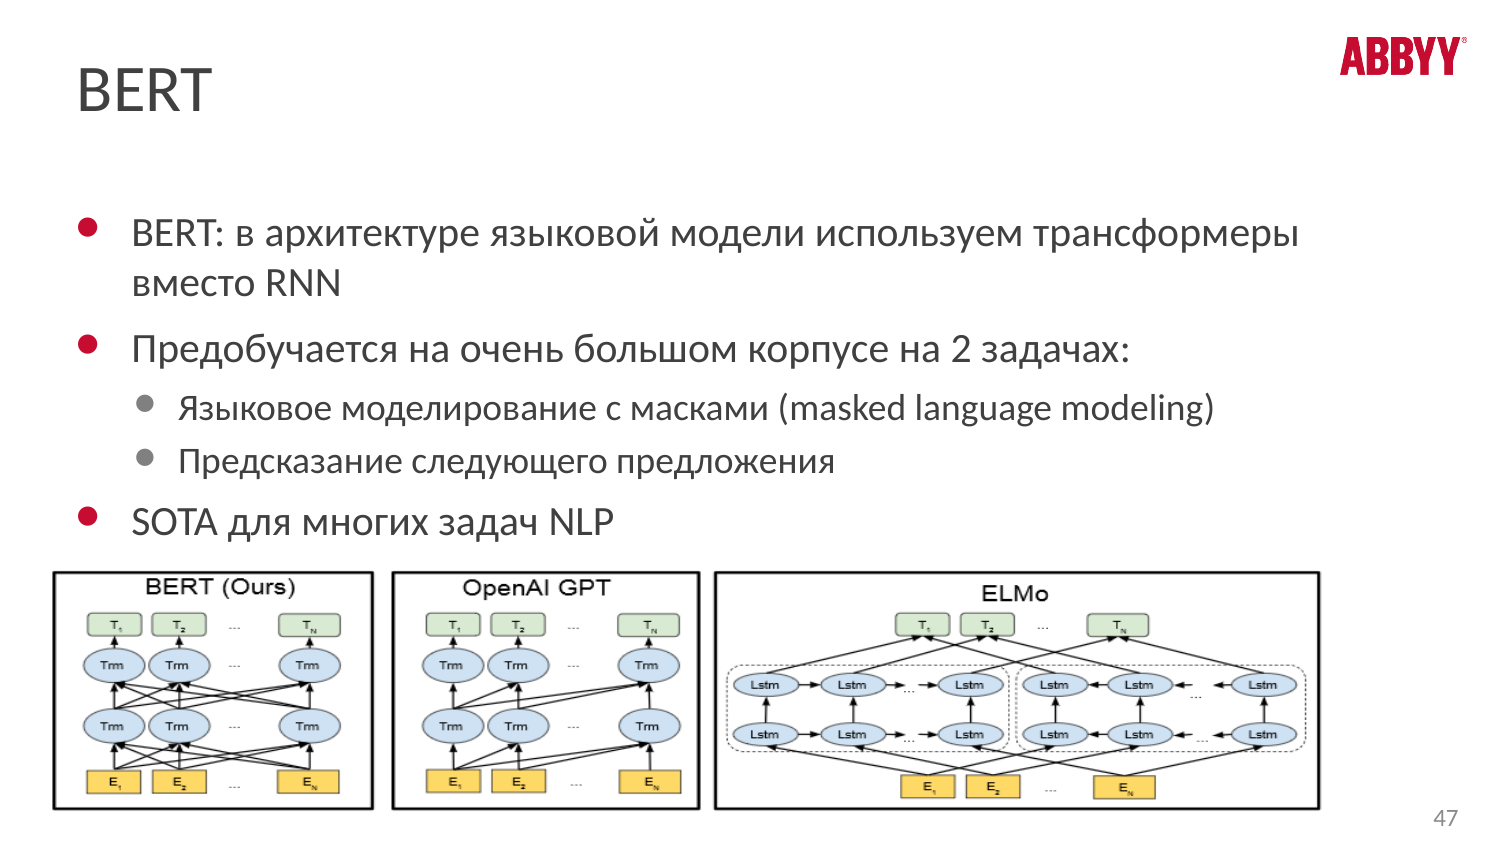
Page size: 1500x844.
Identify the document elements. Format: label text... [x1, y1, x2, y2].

picture [28, 545, 1342, 841]
slide_number 47 [1348, 793, 1459, 830]
title BERT [76, 45, 1294, 192]
list BERT: в архитектуре языковой модели используем трансформеры вместо RNN Предобучается на очень большом корпусе на 2 задачах: Языковое моделирование с масками (masked language modeling) Предсказание следующего предложения SOTA для многих задач NLP [75, 196, 1424, 793]
picture [1340, 37, 1467, 75]
